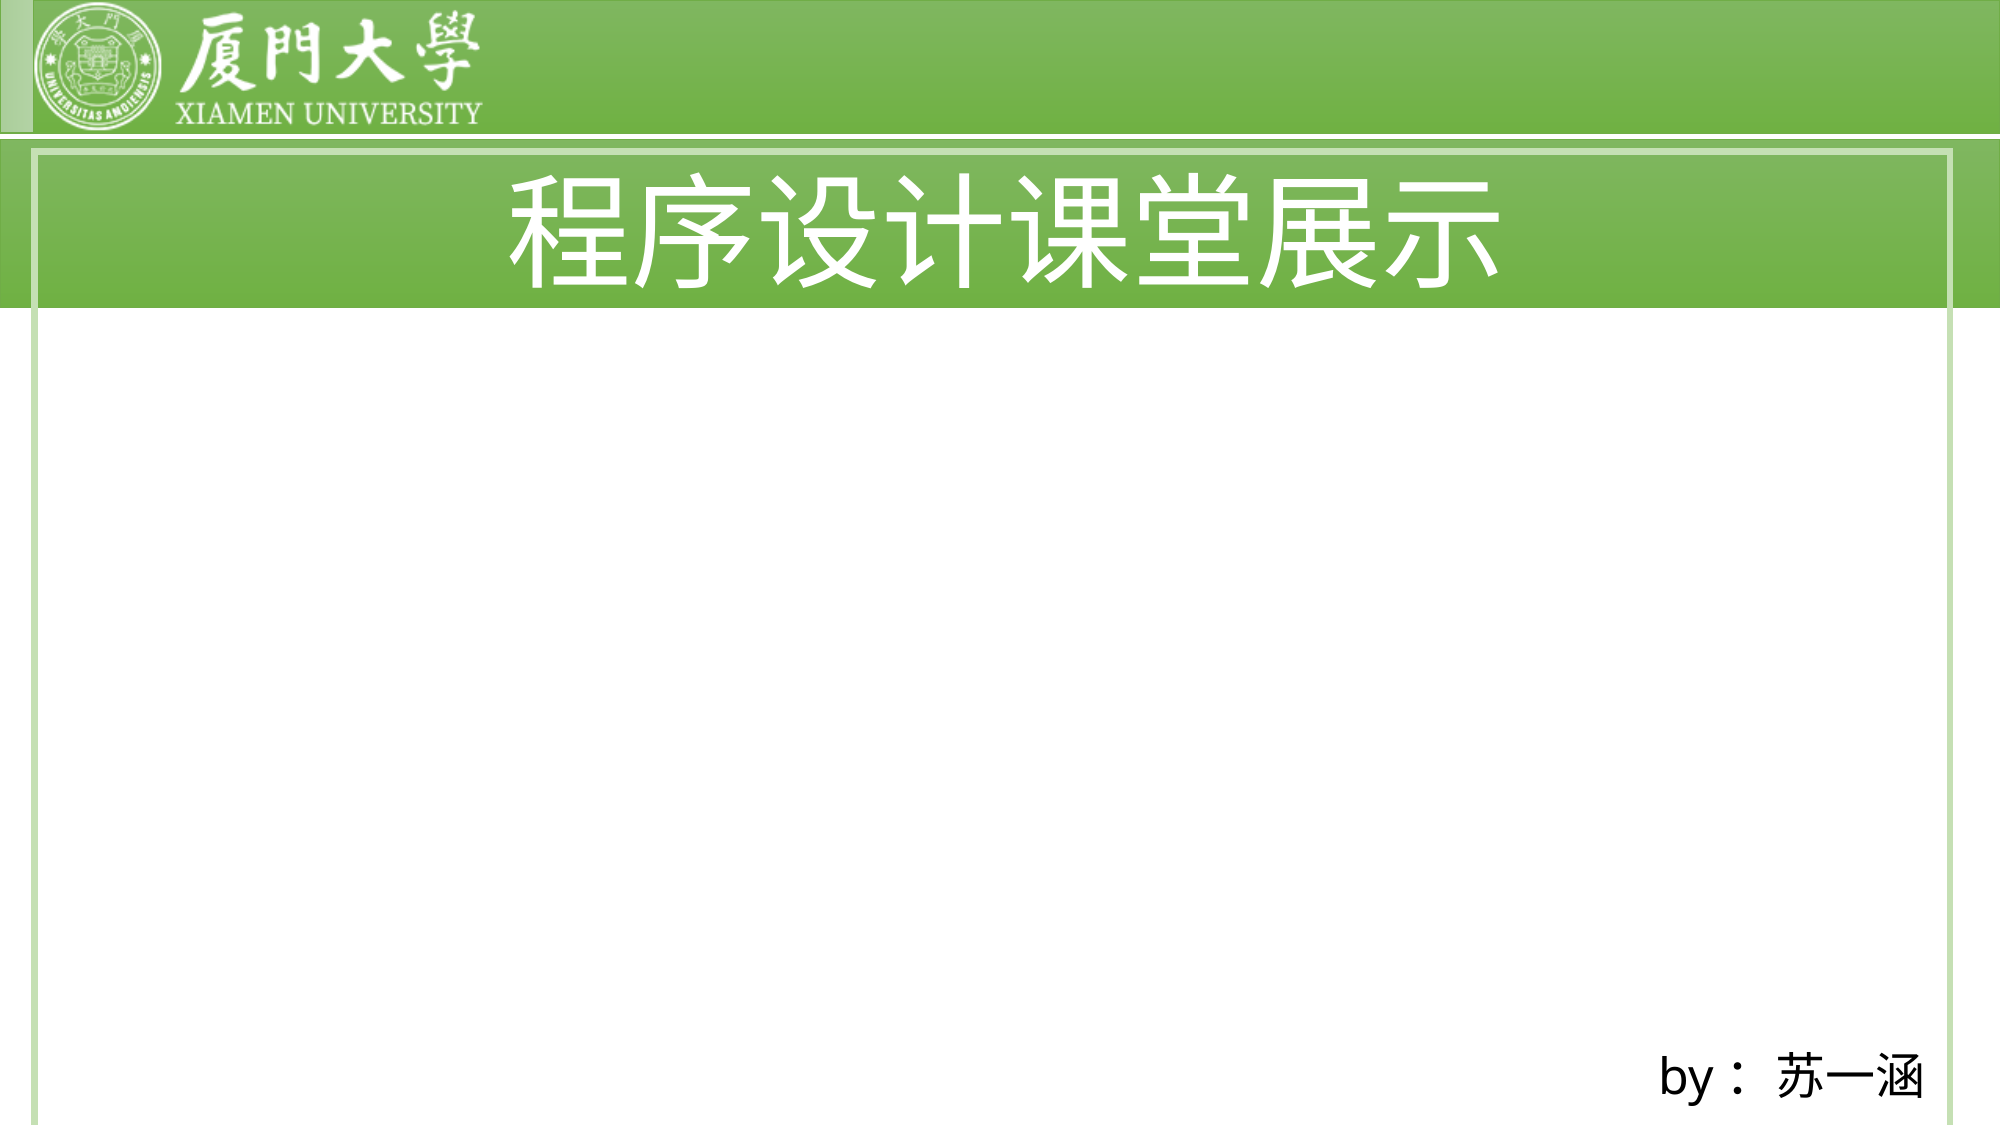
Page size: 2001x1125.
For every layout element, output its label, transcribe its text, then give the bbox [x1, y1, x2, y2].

picture [34, 1, 486, 132]
text_box by：苏一涵 [1643, 1036, 1941, 1112]
text_box [0, 139, 2000, 308]
text_box [33, 150, 1951, 1125]
text_box 程序设计课堂展示 [491, 146, 1522, 312]
